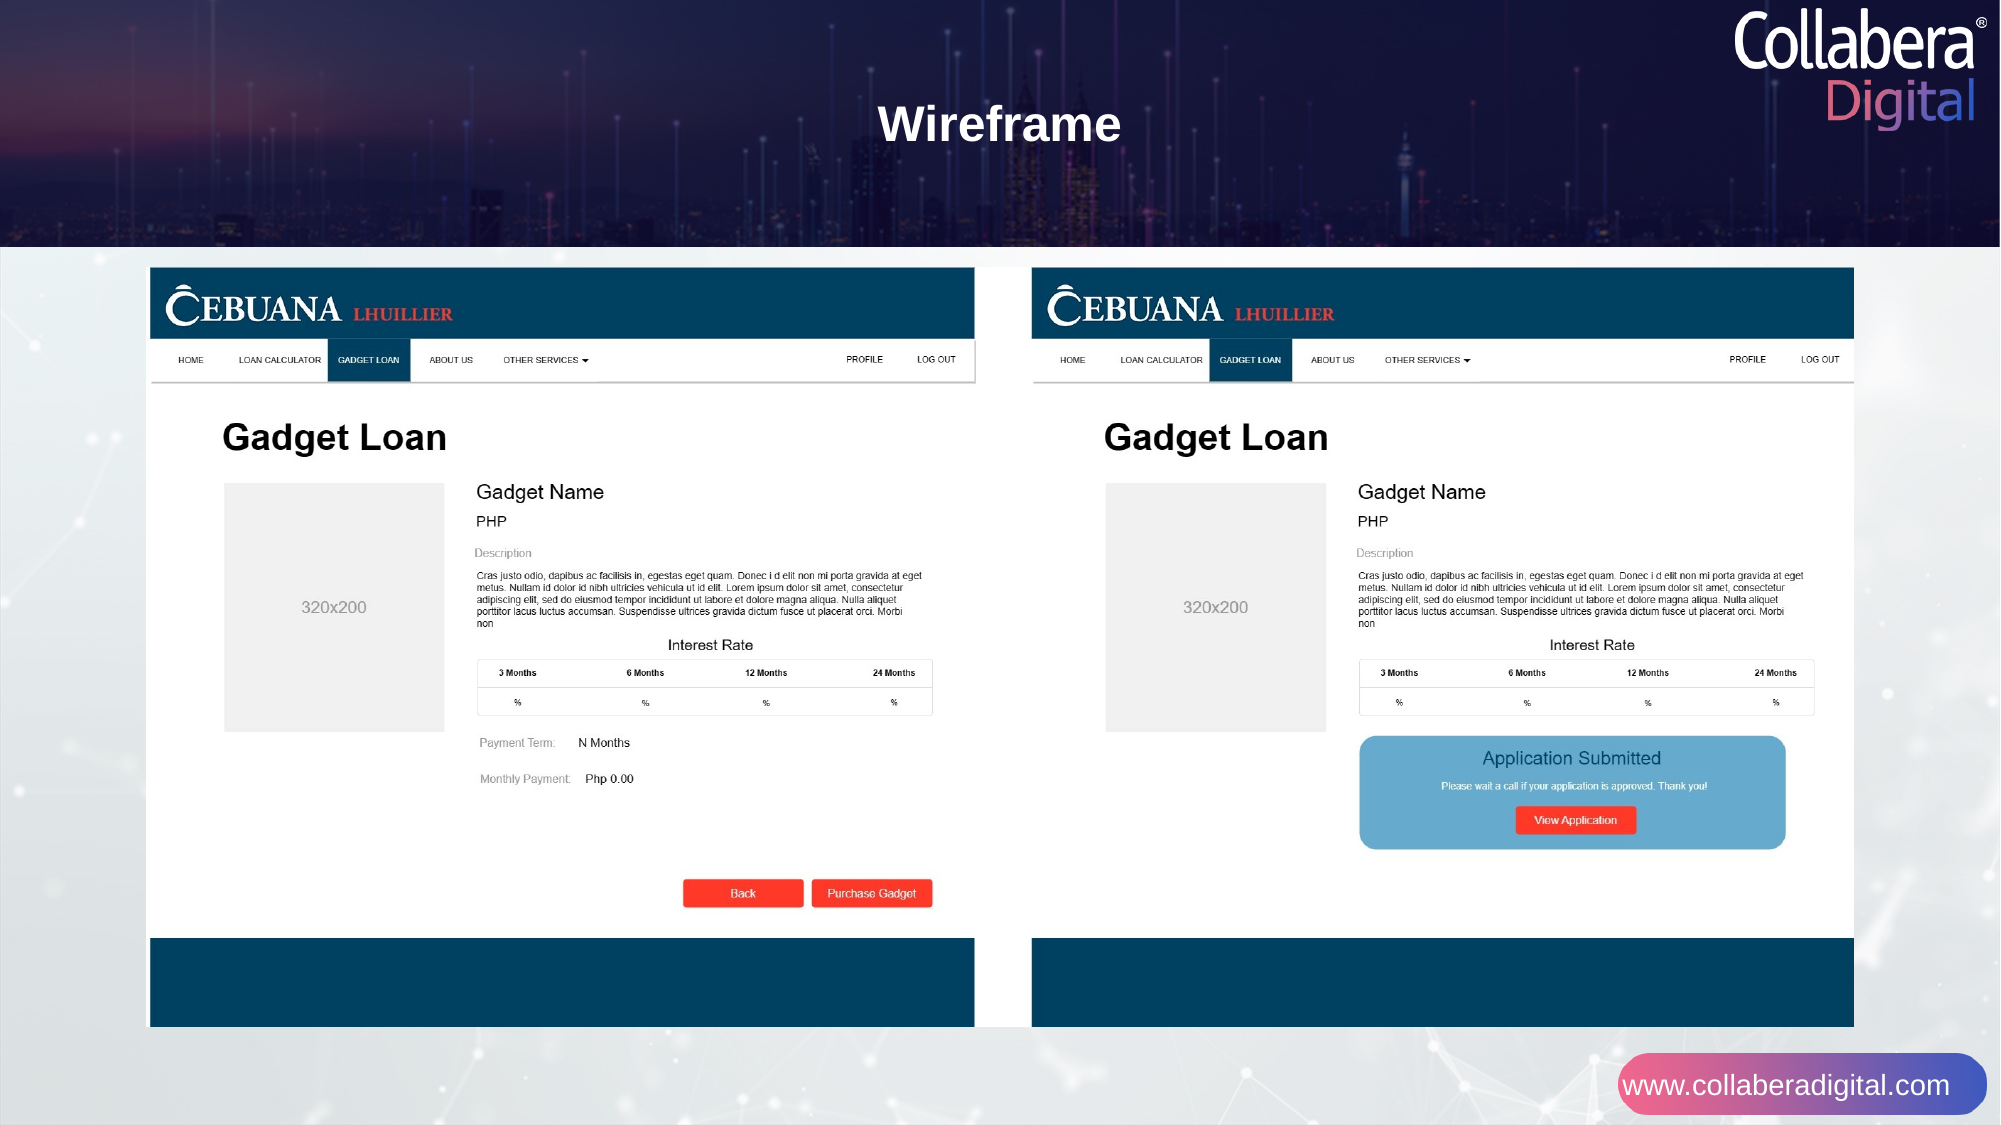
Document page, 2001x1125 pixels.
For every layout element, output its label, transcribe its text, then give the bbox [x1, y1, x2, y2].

text_box Wireframe [692, 84, 1307, 160]
picture [0, 0, 2000, 1125]
